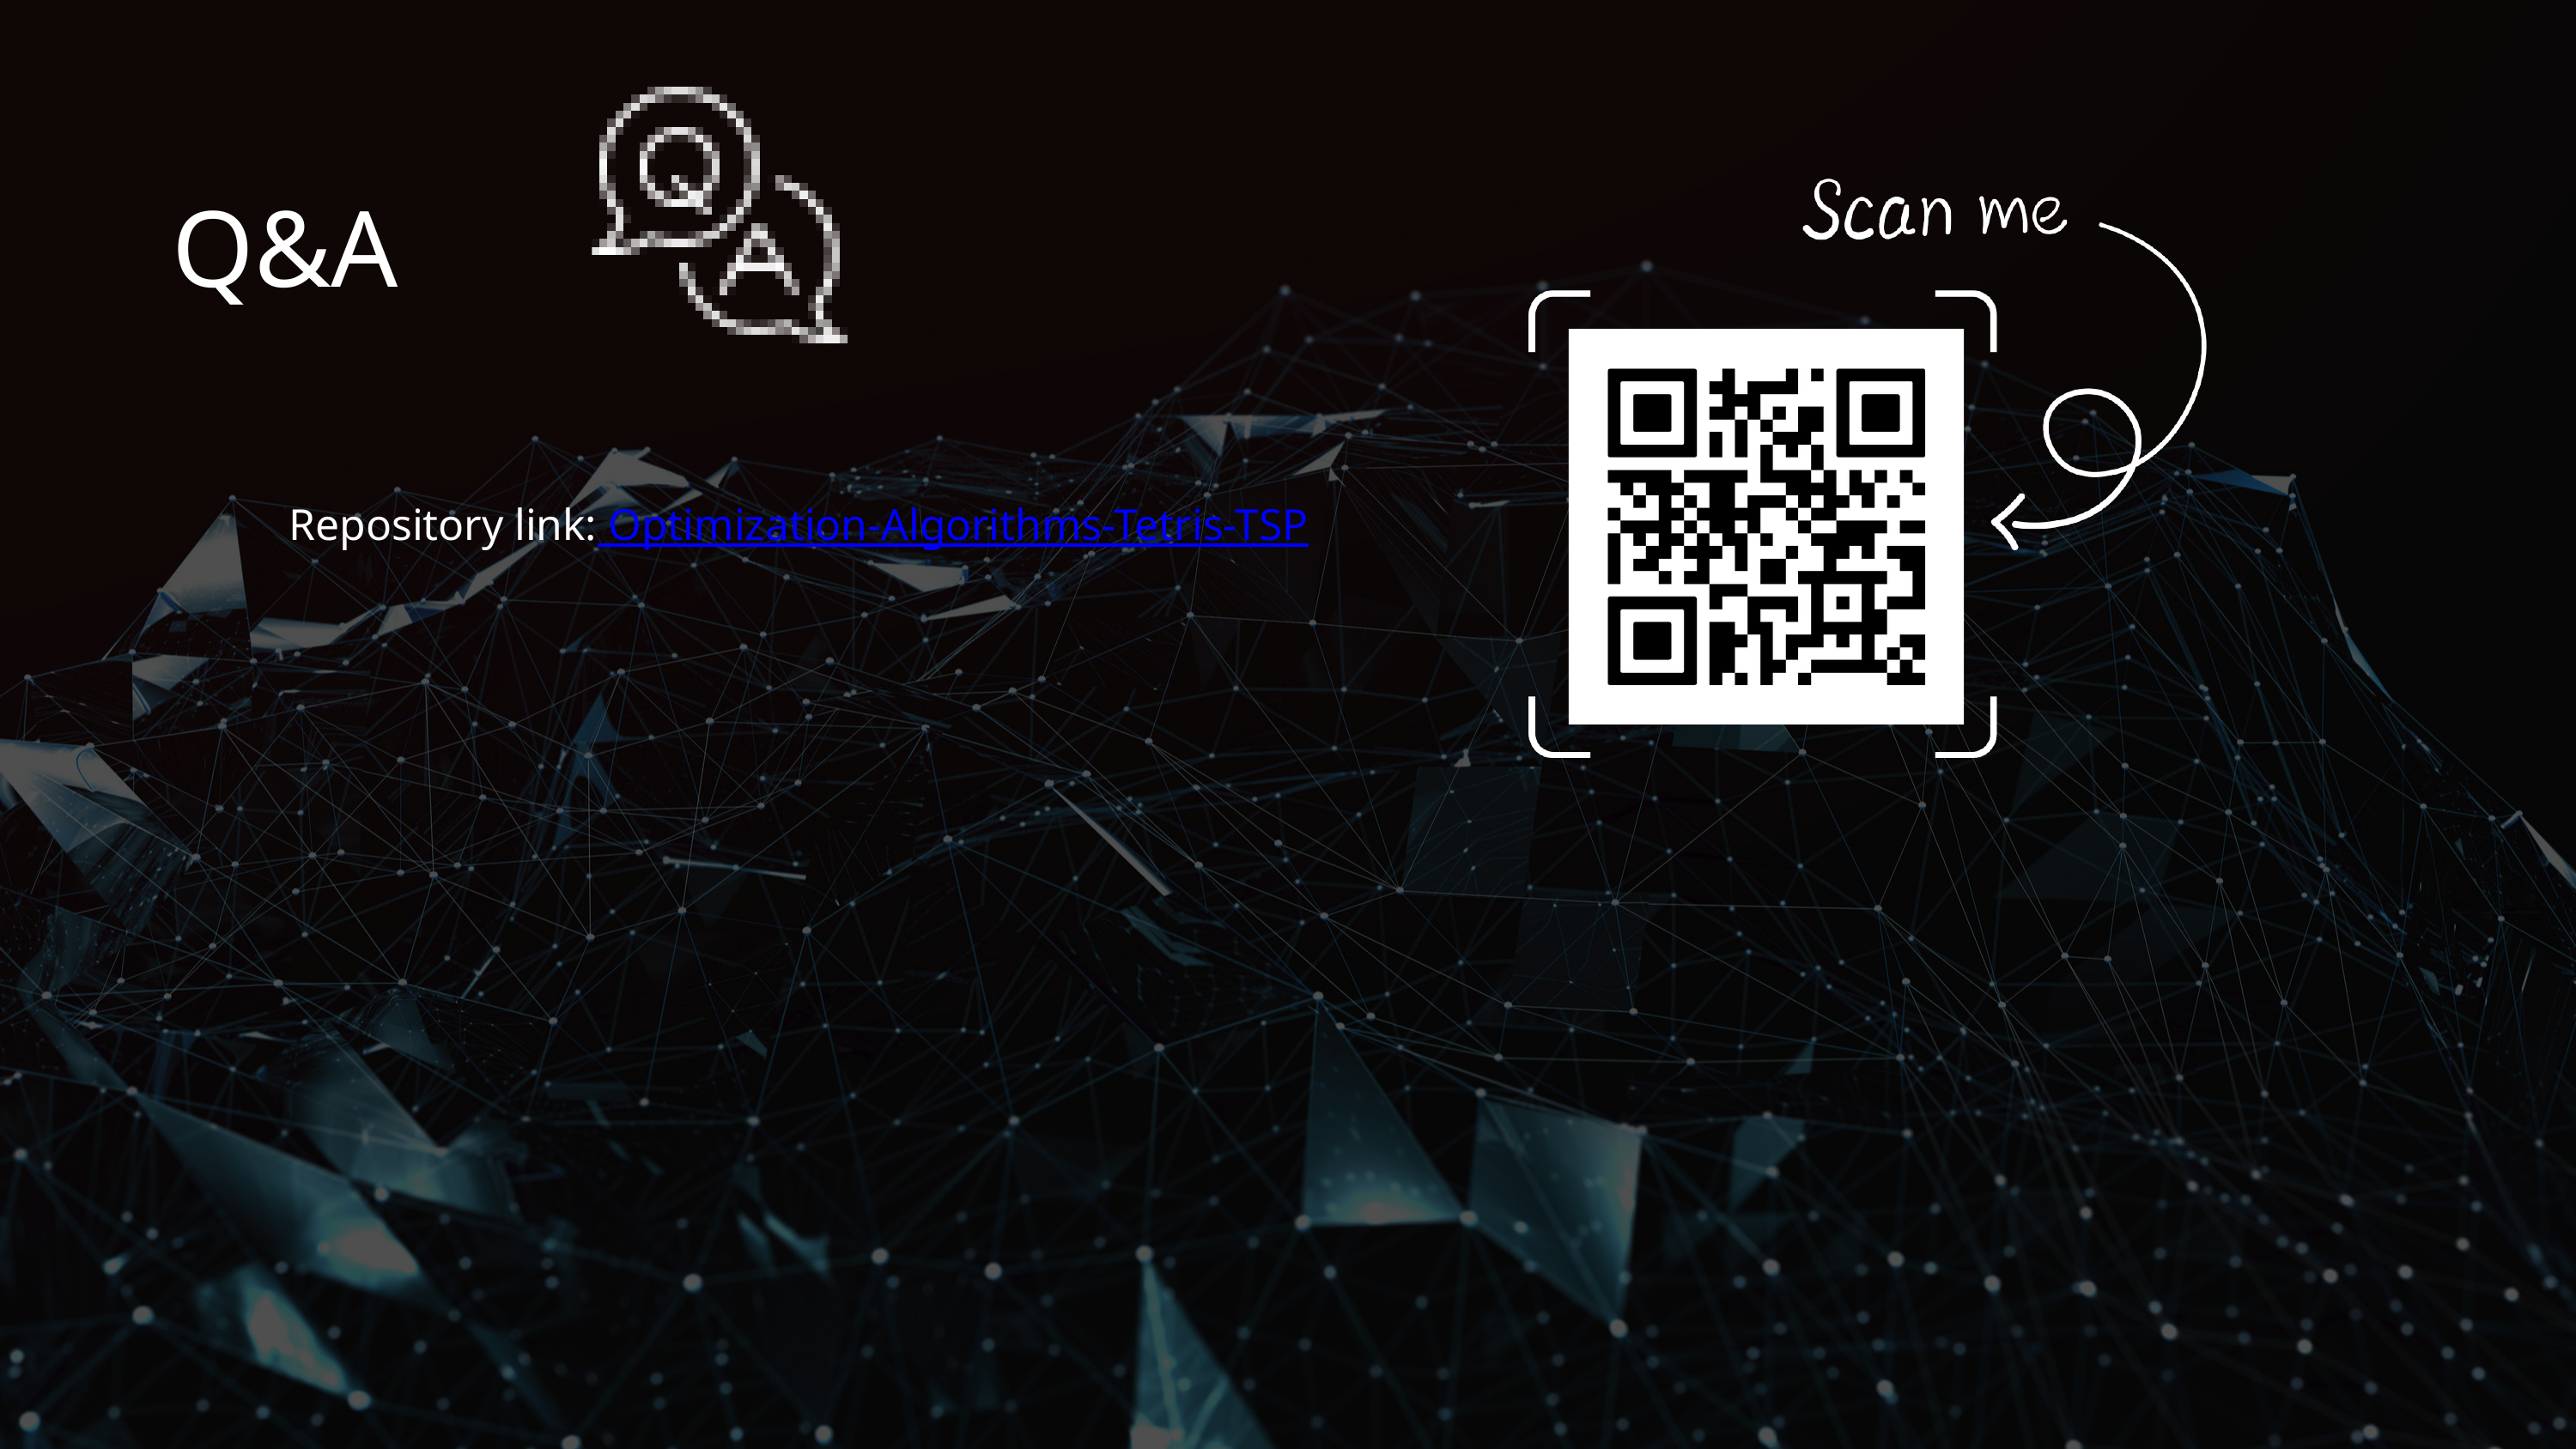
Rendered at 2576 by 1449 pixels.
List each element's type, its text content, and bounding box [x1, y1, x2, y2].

text_box [1568, 329, 1965, 724]
text_box [1528, 178, 2213, 758]
text_box [592, 79, 848, 161]
text_box Q&A [172, 161, 1569, 308]
text_box [0, 0, 2576, 1449]
text_box Repository link: Optimization-Algorithms-Tetris-TSP [144, 495, 1443, 556]
text_box [592, 308, 848, 343]
